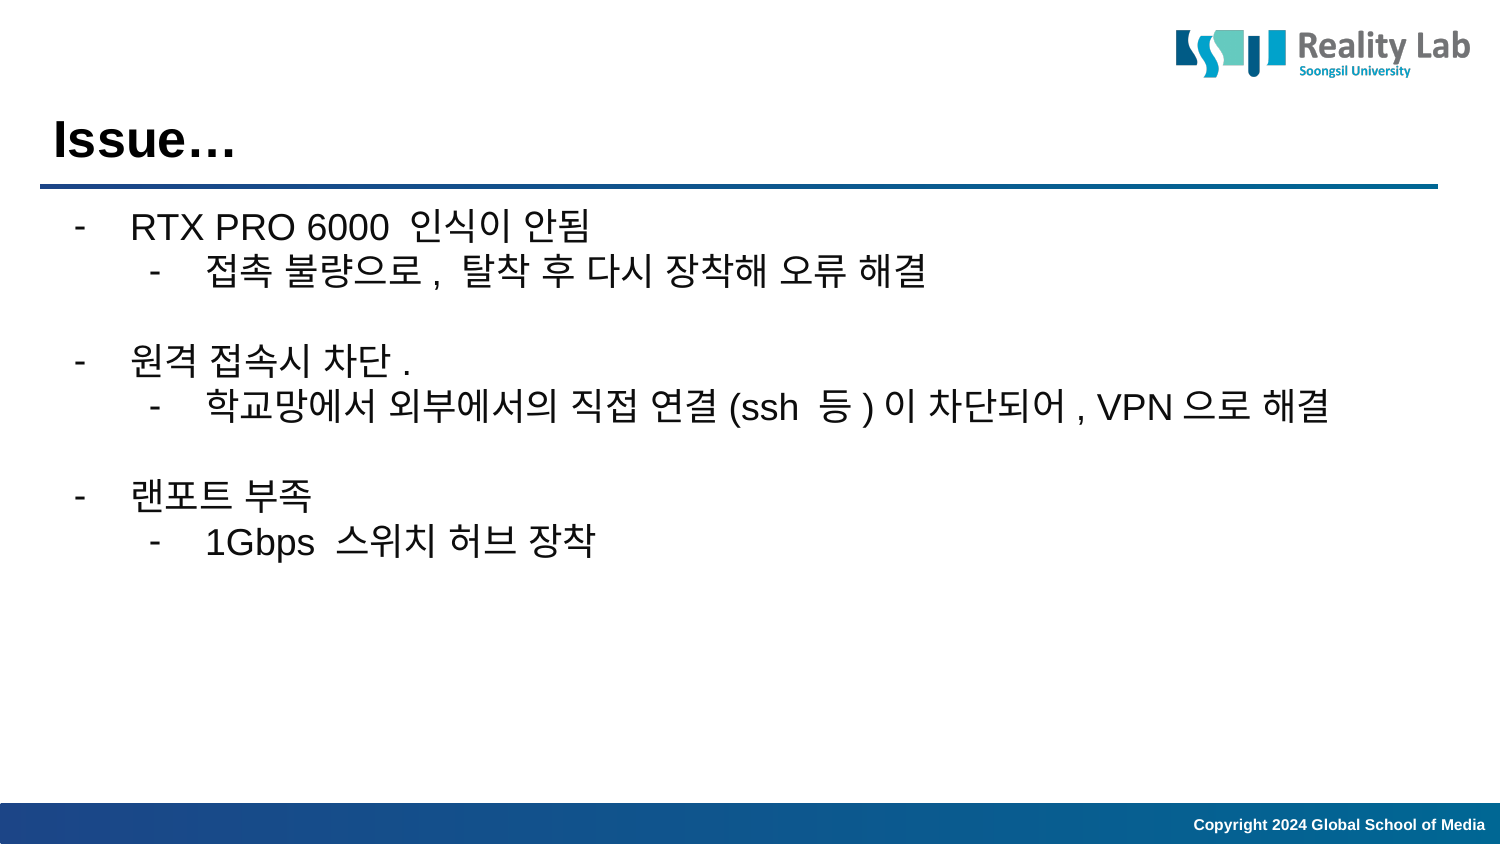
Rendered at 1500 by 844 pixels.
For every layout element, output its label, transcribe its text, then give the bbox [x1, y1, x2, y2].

text_box Copyright 2024 Global School of Media [1062, 801, 1500, 844]
text_box [0, 803, 1062, 844]
text_box RTX PRO 6000 인식이 안됨 접촉 불량으로, 탈착 후 다시 장착해 오류 해결 원격 접속시 차단. 학교망에서 외부에서의 직접 연결(ssh 등)이 차단되어, VPN으로 해결 랜포트 부족 1Gbps 스위치 허브 장착 [40, 188, 1438, 721]
picture [1174, 28, 1473, 79]
title Issue… [38, 90, 1437, 185]
text_box [40, 184, 1438, 188]
